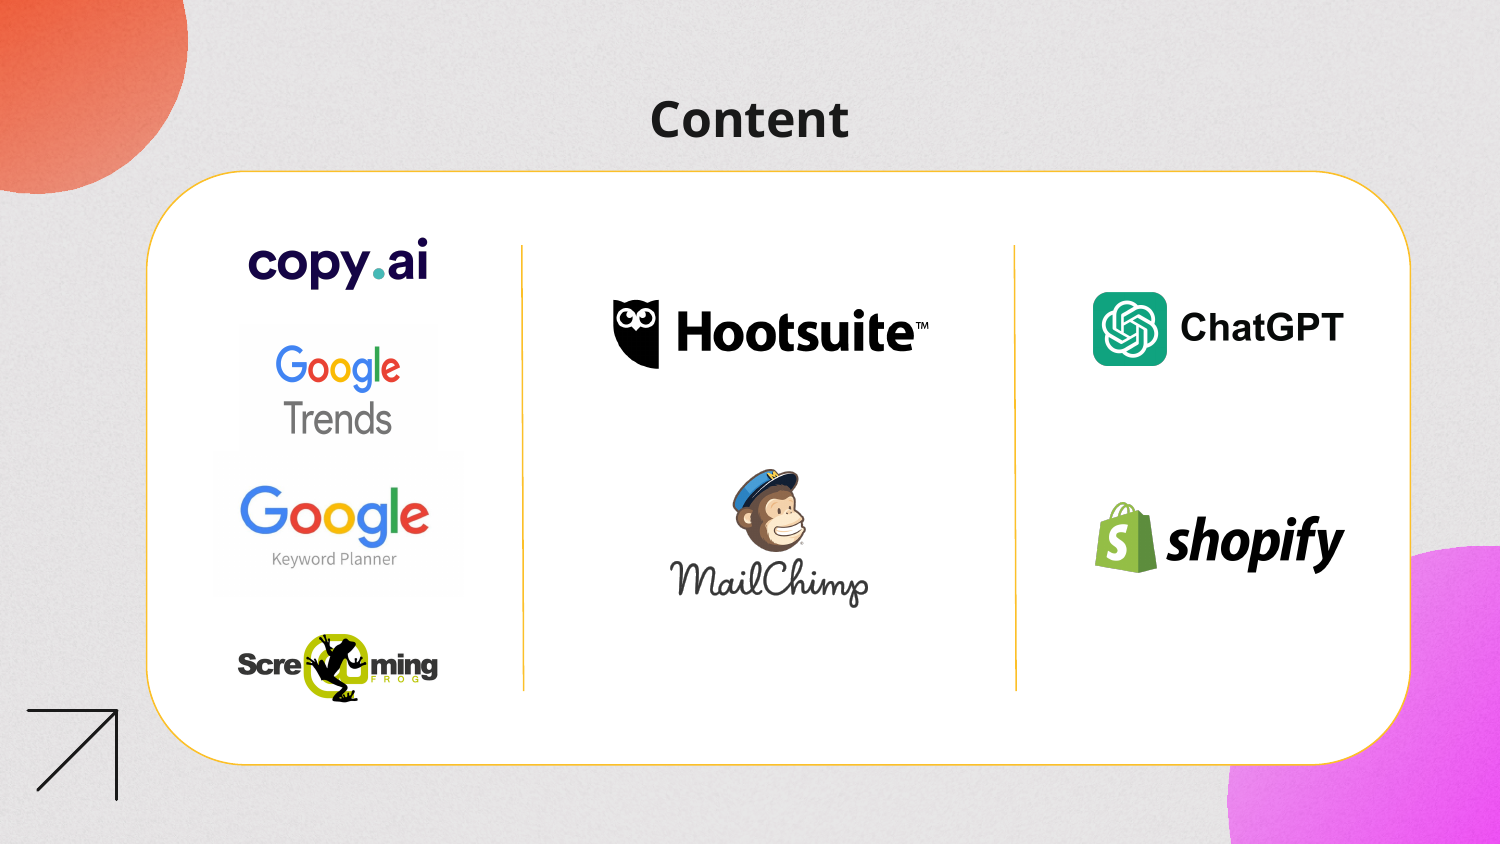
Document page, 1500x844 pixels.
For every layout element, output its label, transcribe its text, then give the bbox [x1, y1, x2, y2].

title Content [118, 72, 1382, 167]
text_box [146, 171, 1411, 765]
picture [0, 0, 1500, 844]
